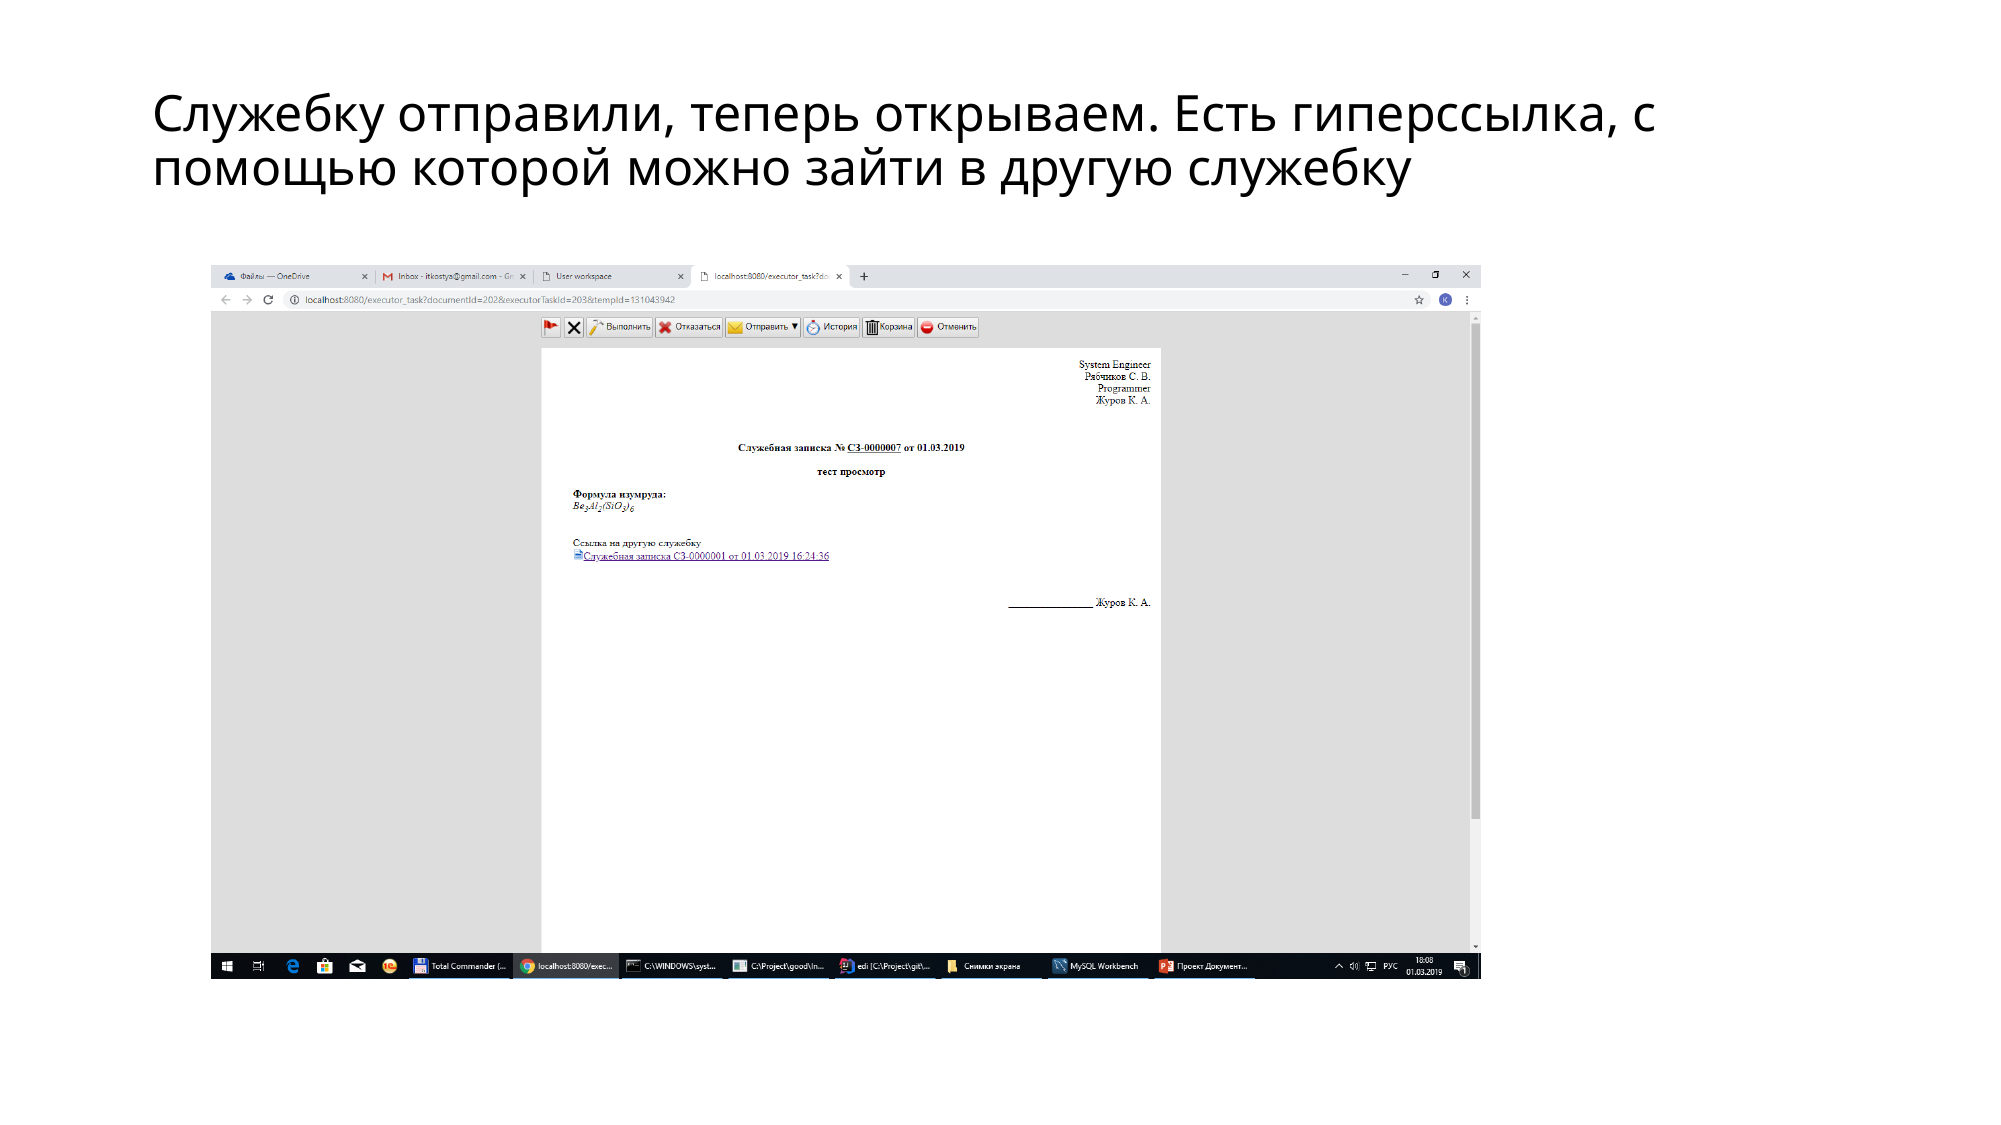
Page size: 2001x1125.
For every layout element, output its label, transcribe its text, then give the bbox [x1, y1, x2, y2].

title Служебку отправили, теперь открываем. Есть гиперссылка, с помощью которой можно зайти в другую служебку [137, 59, 1863, 225]
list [211, 265, 1481, 979]
